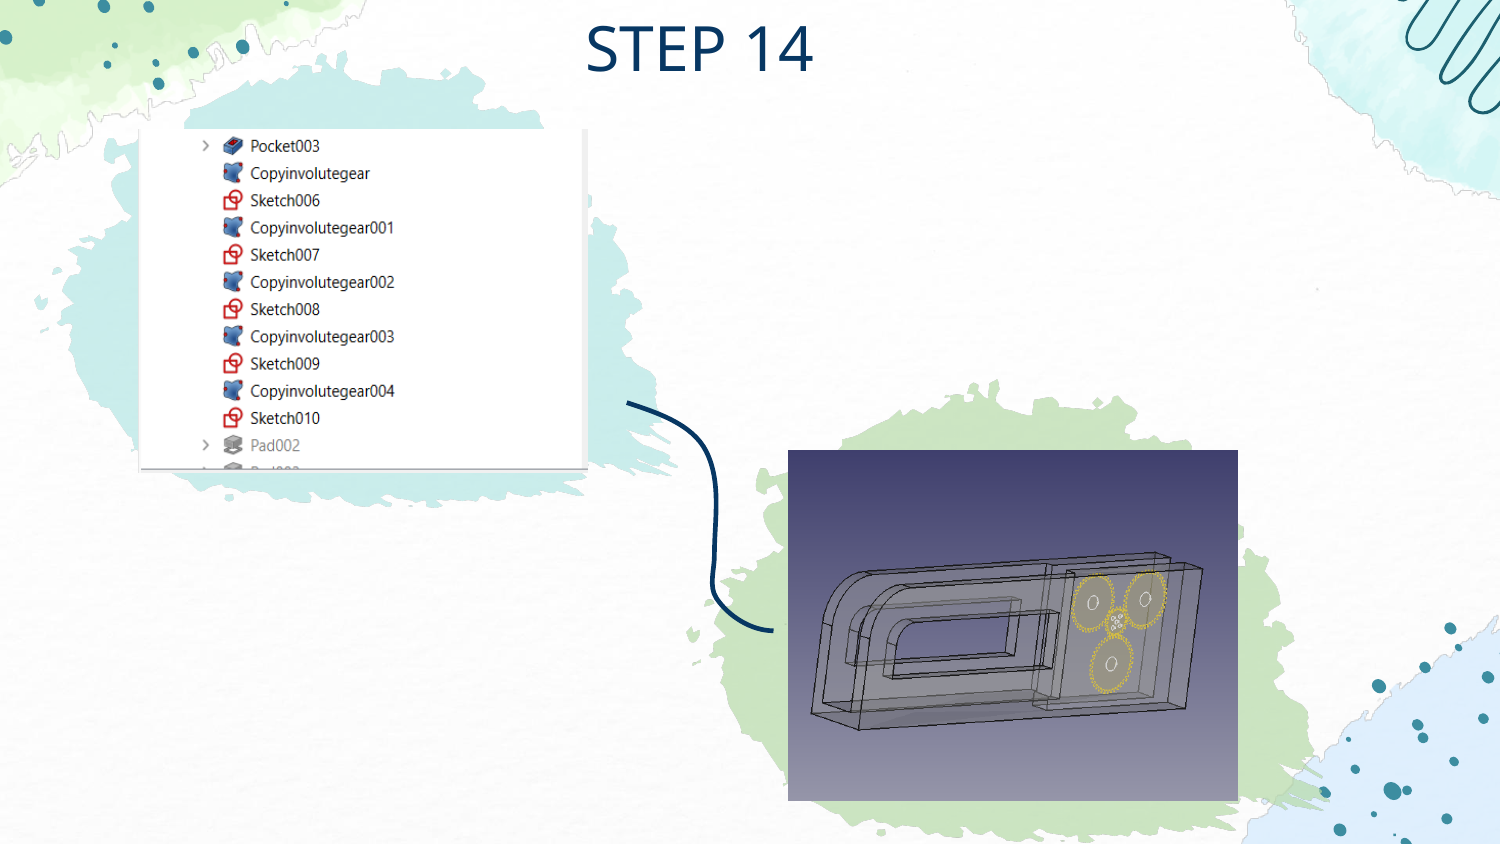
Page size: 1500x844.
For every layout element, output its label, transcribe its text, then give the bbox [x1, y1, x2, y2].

picture [0, 0, 1500, 844]
picture [1443, 0, 1500, 81]
picture [1472, 62, 1500, 111]
picture [1408, 0, 1456, 48]
title STEP 14 [70, 0, 1330, 94]
